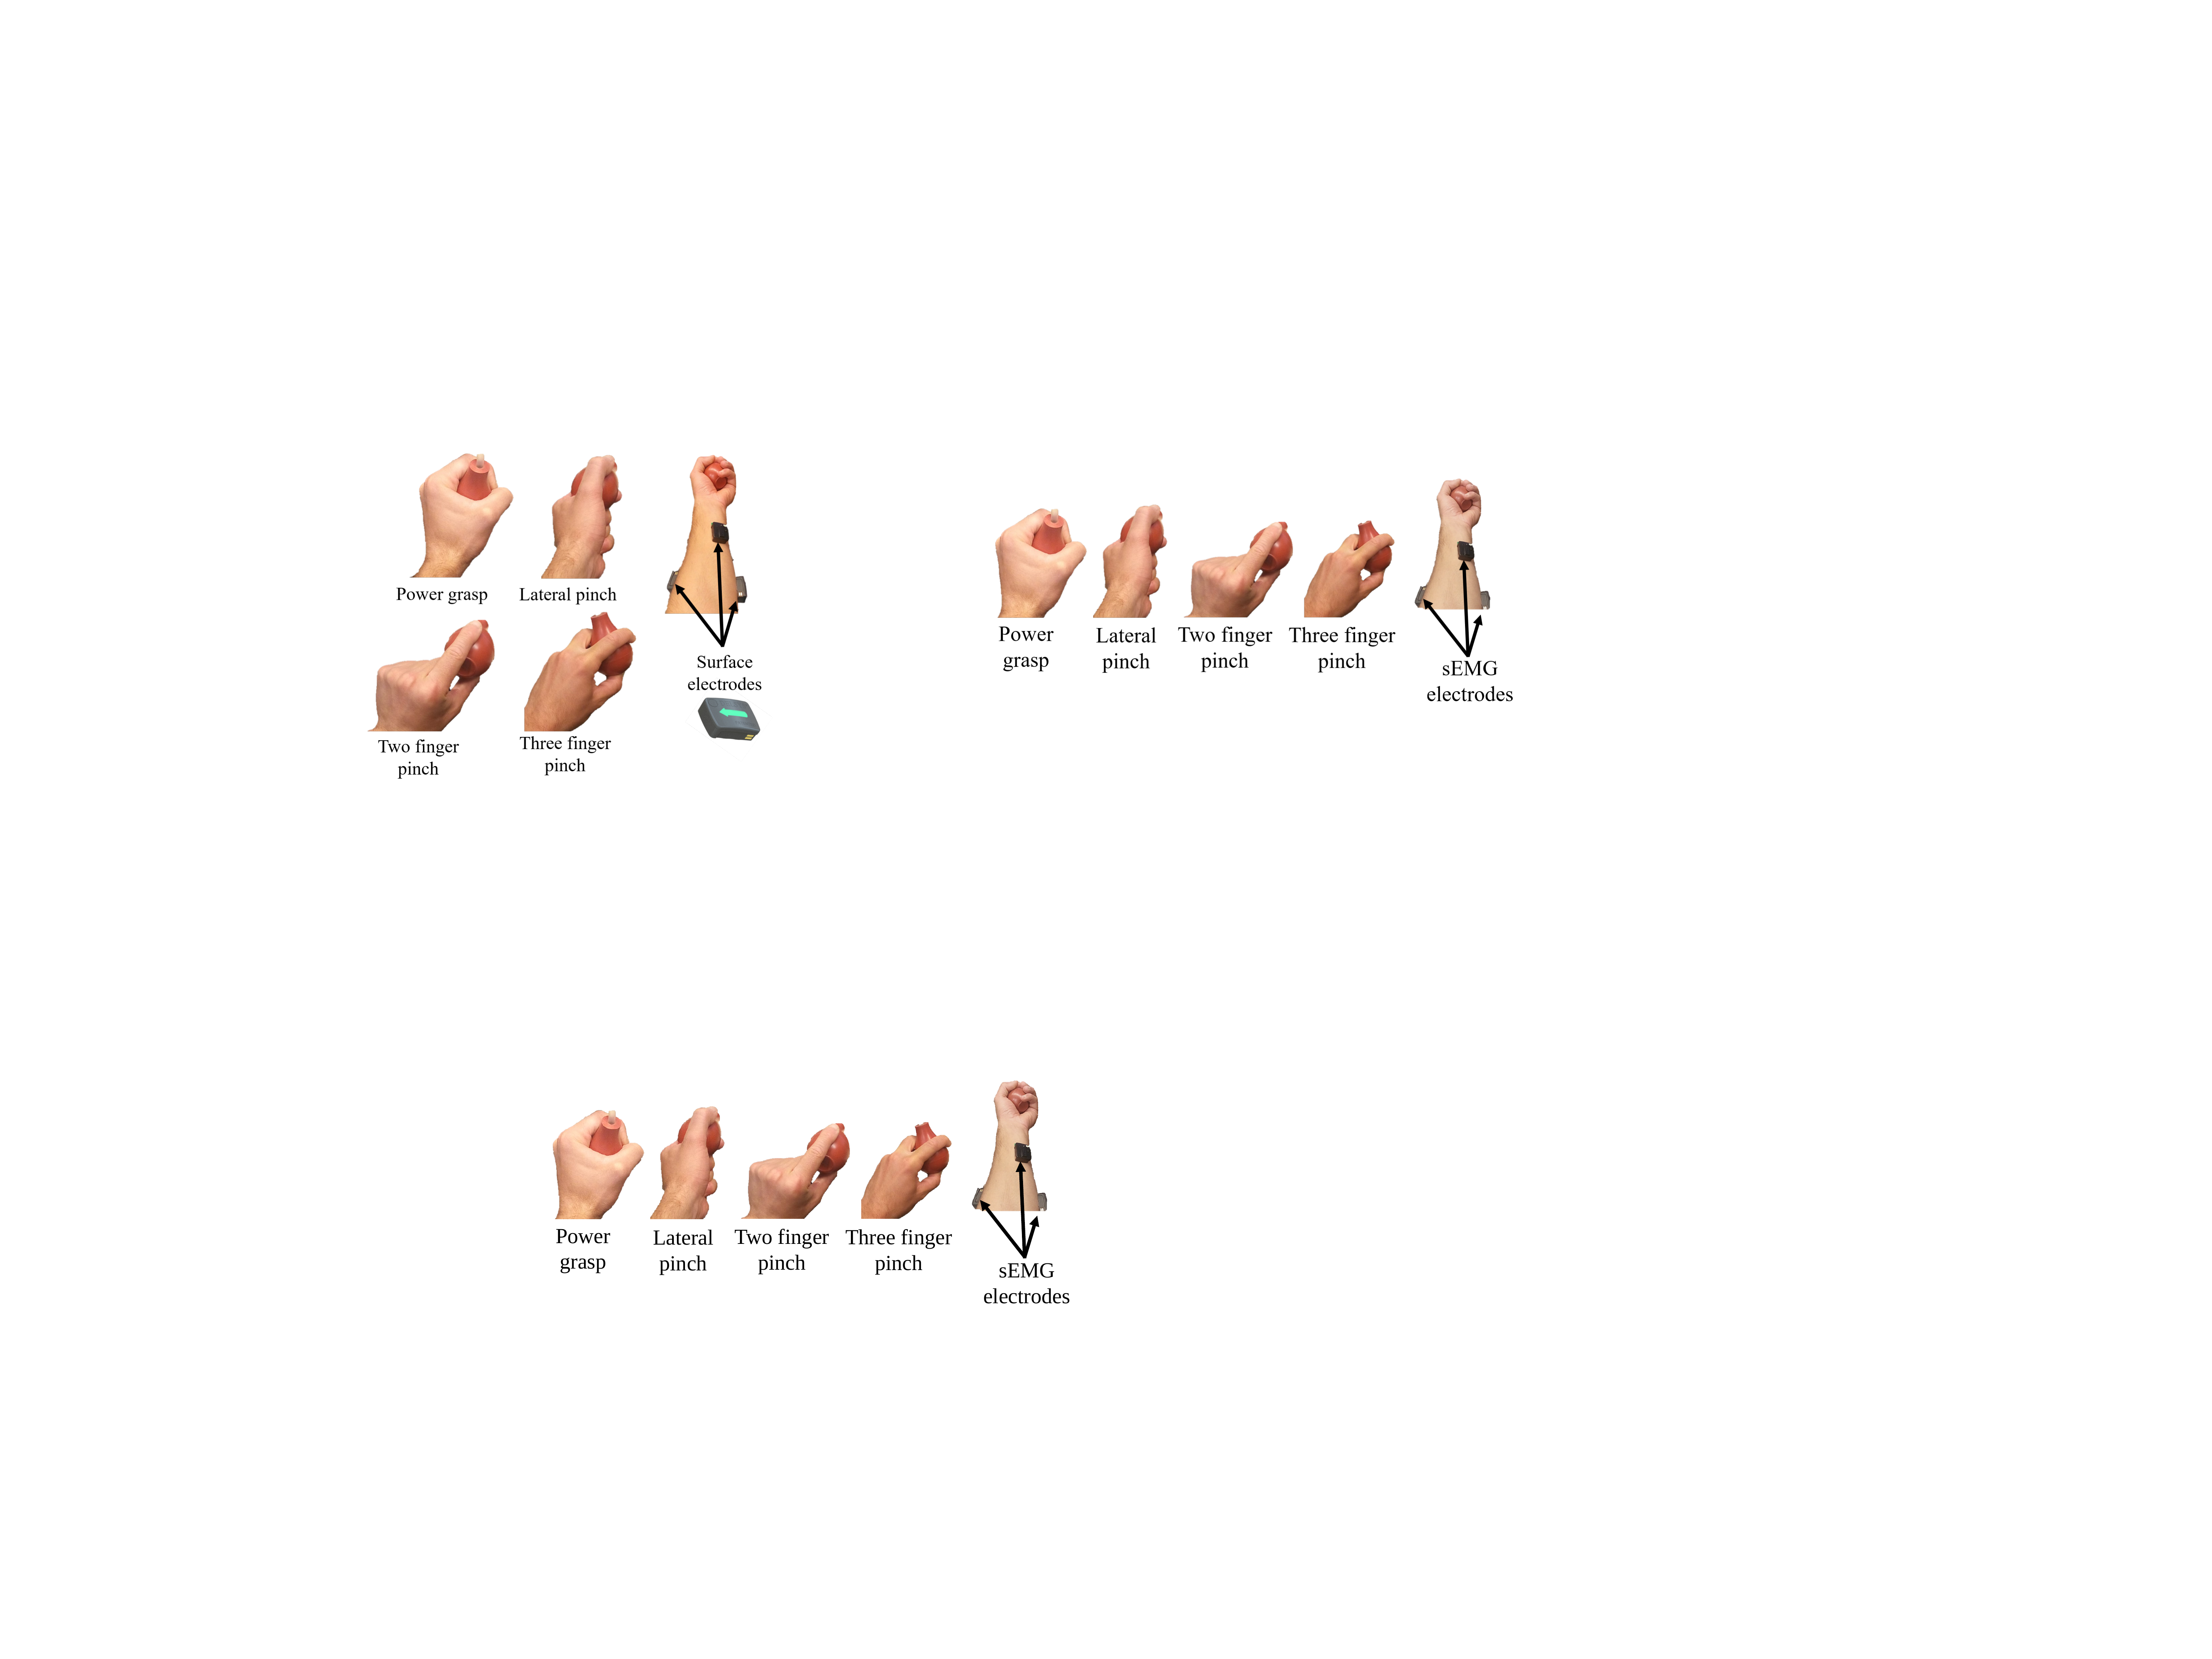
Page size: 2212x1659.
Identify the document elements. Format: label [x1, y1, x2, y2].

picture [366, 440, 779, 790]
picture [991, 476, 1514, 704]
text_box [537, 1067, 1078, 1294]
